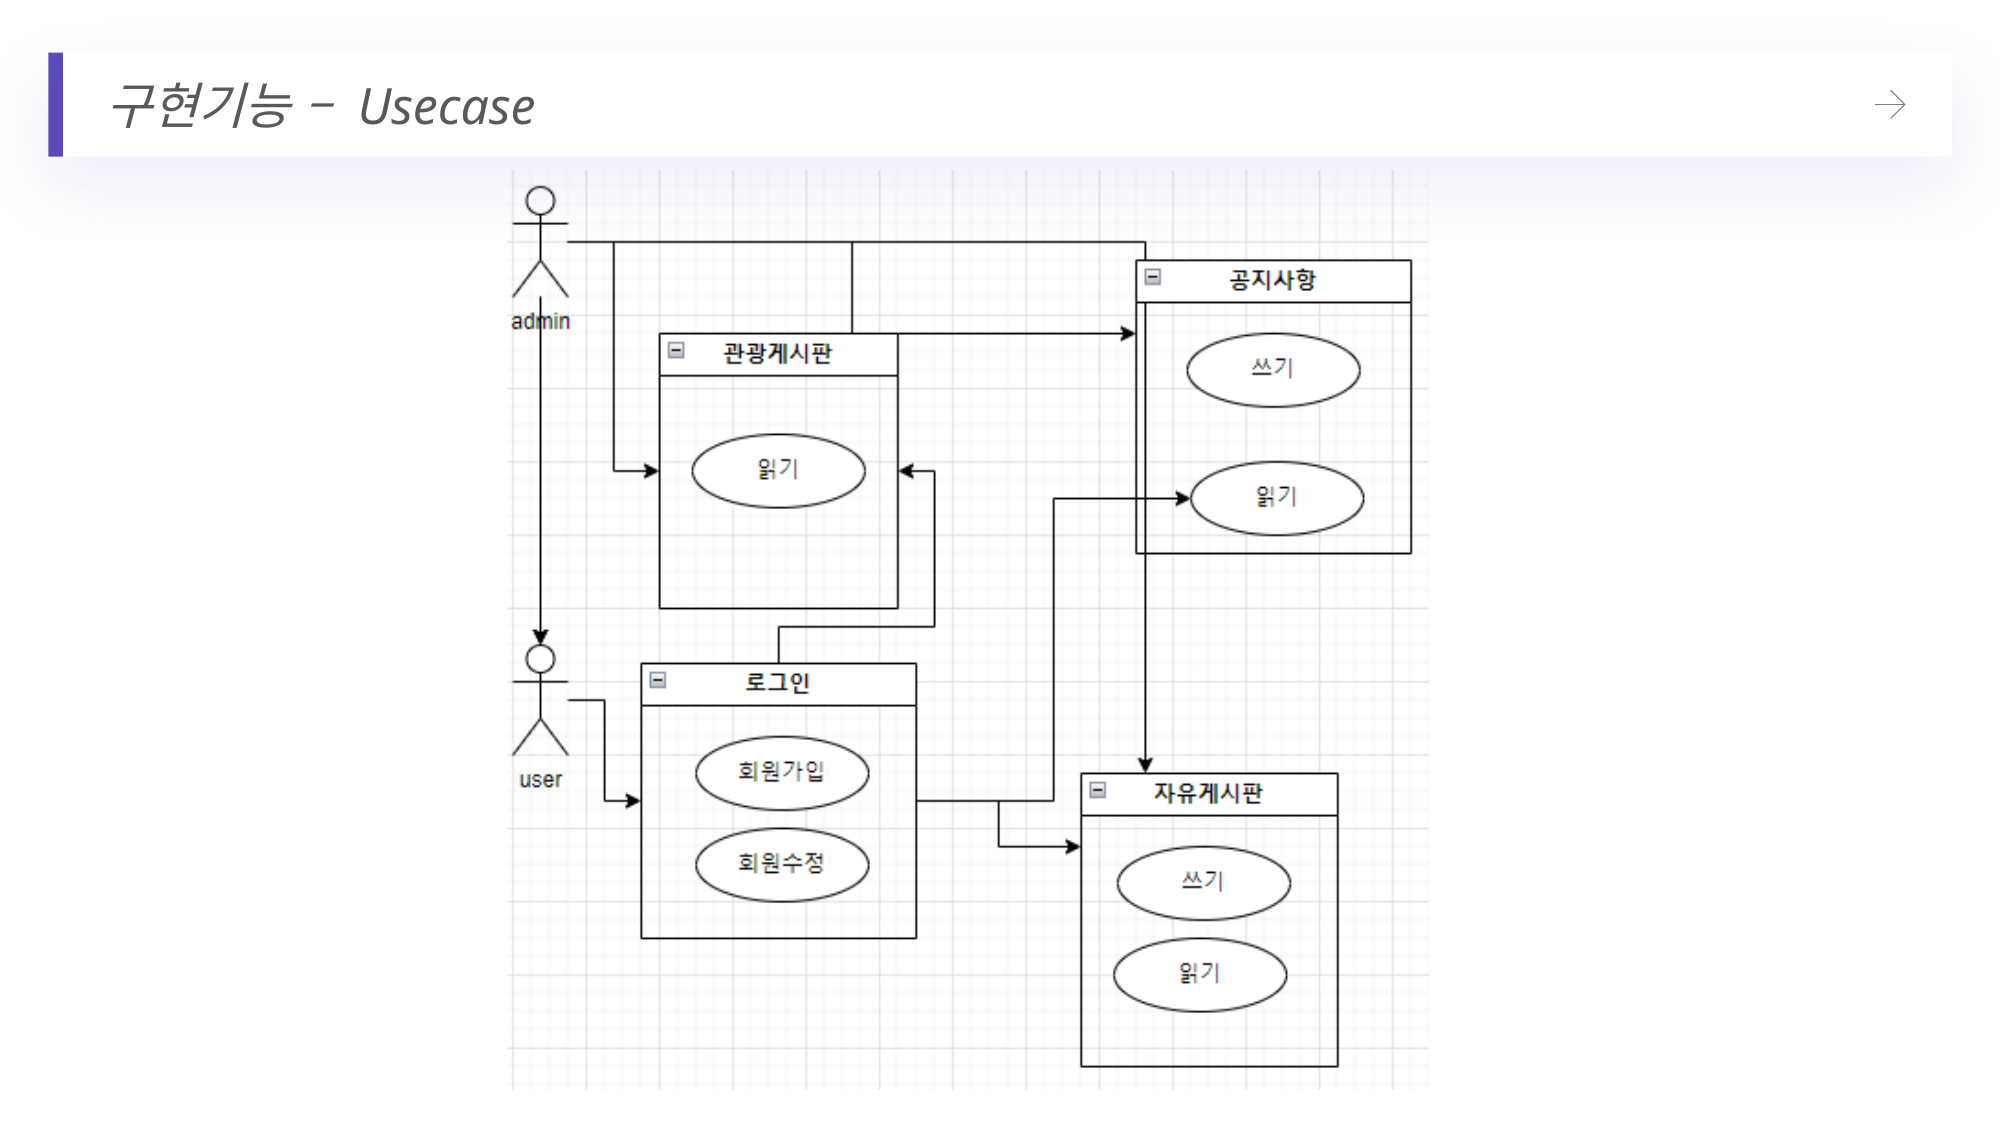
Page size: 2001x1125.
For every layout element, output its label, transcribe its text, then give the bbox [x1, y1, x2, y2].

text_box 구현기능 – Usecase [64, 52, 1953, 158]
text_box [1875, 90, 1905, 119]
text_box [47, 52, 64, 158]
picture [507, 170, 1429, 1090]
